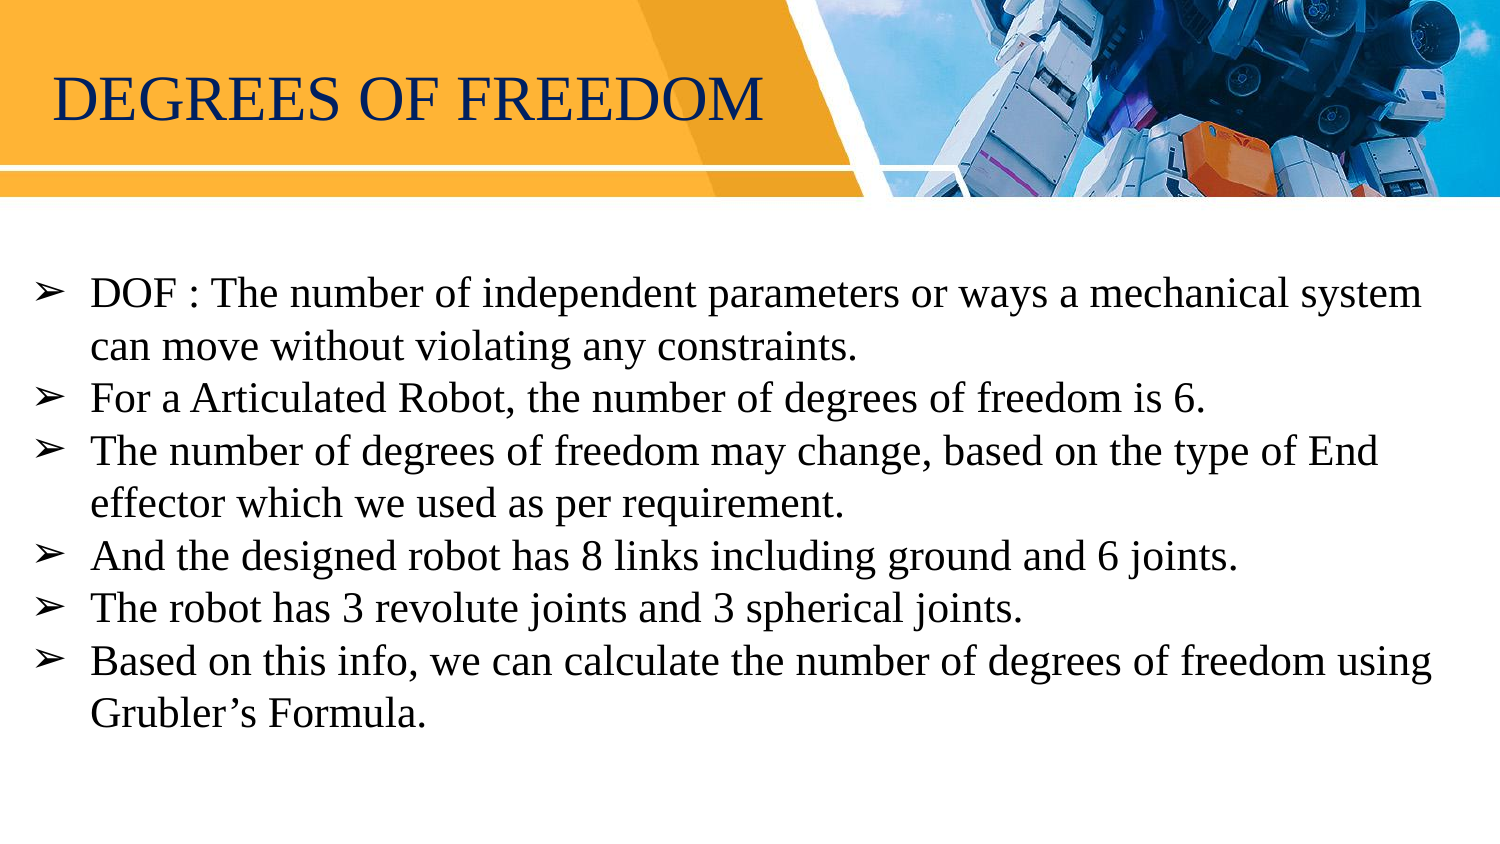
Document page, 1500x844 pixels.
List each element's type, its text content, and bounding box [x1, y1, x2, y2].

title DEGREES OF FREEDOM [37, 19, 1340, 171]
list DOF : The number of independent parameters or ways a mechanical system can move without violating any constraints. For a Articulated Robot, the number of degrees of freedom is 6. The number of degrees of freedom may change, based on the type of End effector which we used as per requirement. And the designed robot has 8 links including ground and 6 joints. The robot has 3 revolute joints and 3 spherical joints. Based on this info, we can calculate the number of degrees of freedom using Grubler’s Formula. [0, 195, 1500, 844]
picture [0, 0, 1494, 195]
